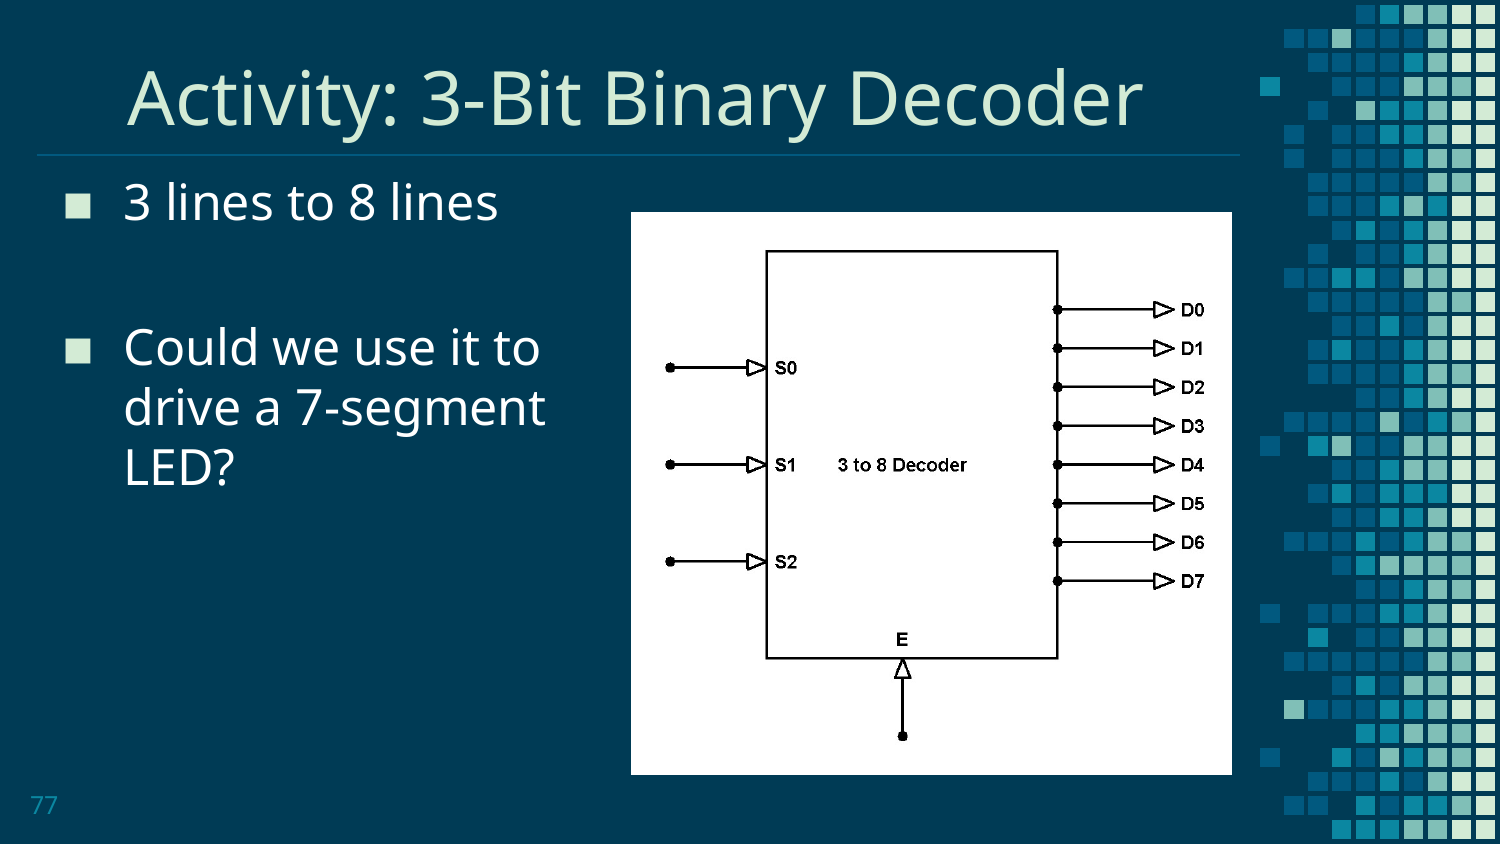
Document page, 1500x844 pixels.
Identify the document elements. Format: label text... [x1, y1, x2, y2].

list 3 lines to 8 lines Could we use it to drive a 7-segment LED? [33, 155, 583, 751]
slide_number 77 [15, 774, 105, 839]
picture [632, 213, 1231, 774]
title Activity: 3-Bit Binary Decoder [112, 14, 1222, 156]
